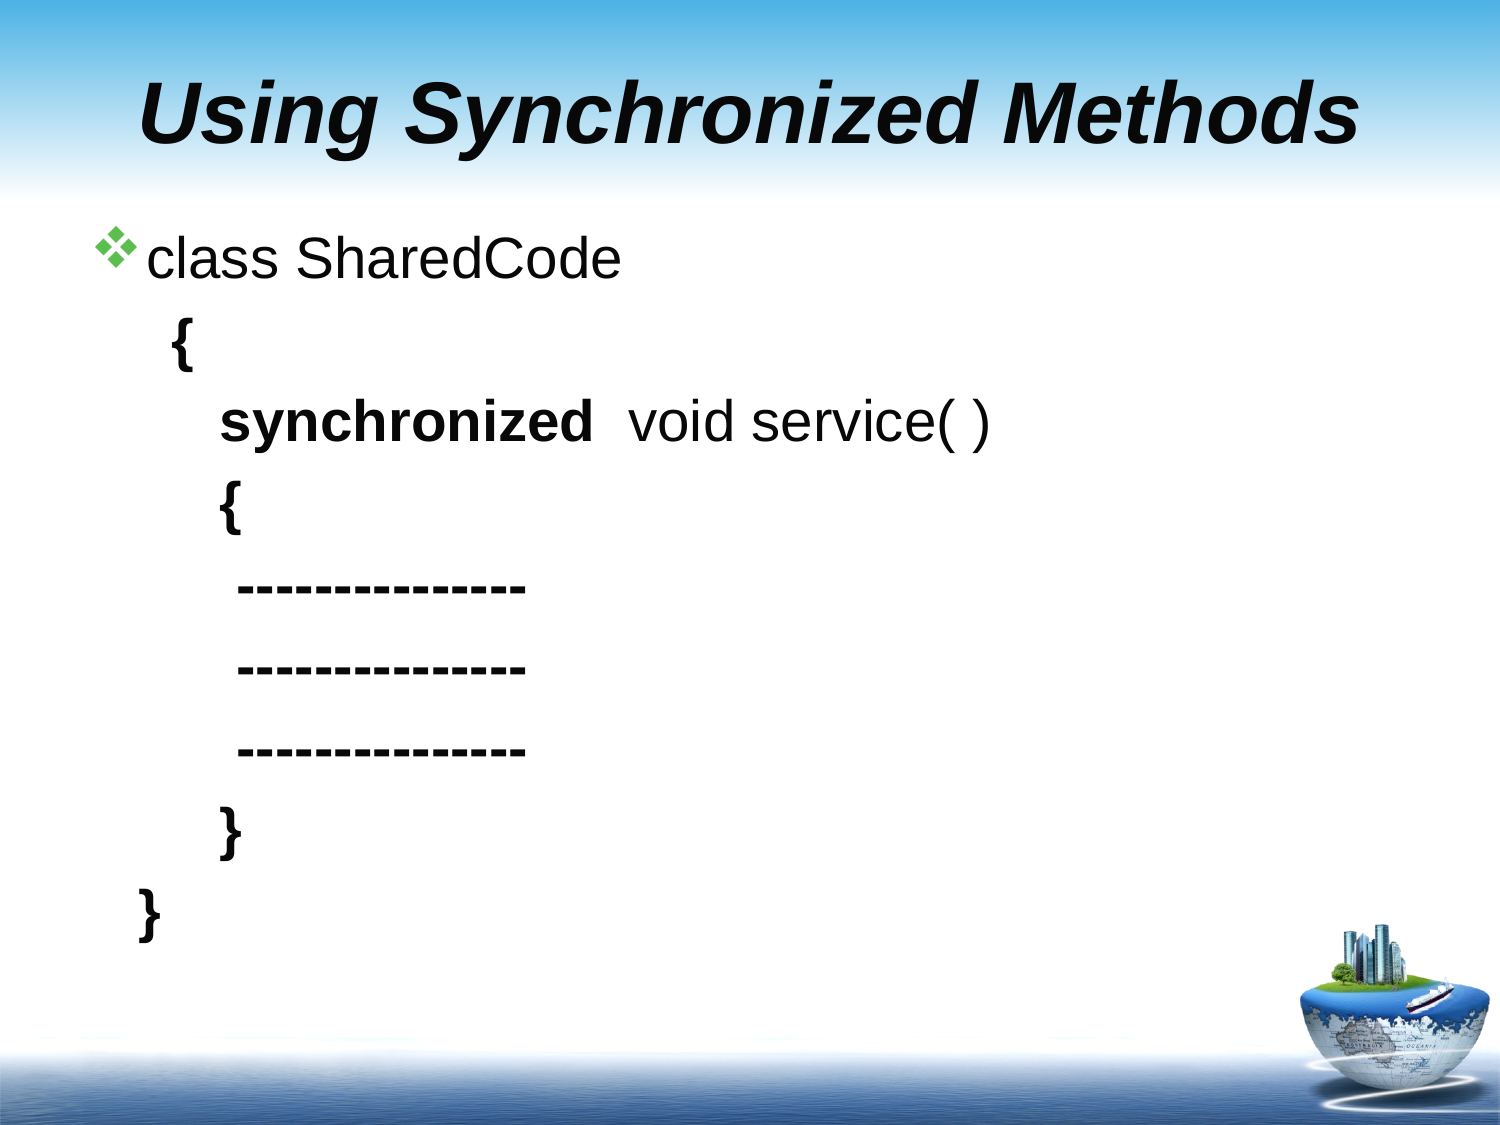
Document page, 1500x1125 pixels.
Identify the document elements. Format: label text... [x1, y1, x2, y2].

list class SharedCode { synchronized void service( ) { --------------- --------------- --------------- } } [75, 212, 1425, 955]
title Using Synchronized Methods [75, 37, 1425, 180]
picture [0, 955, 1500, 1125]
